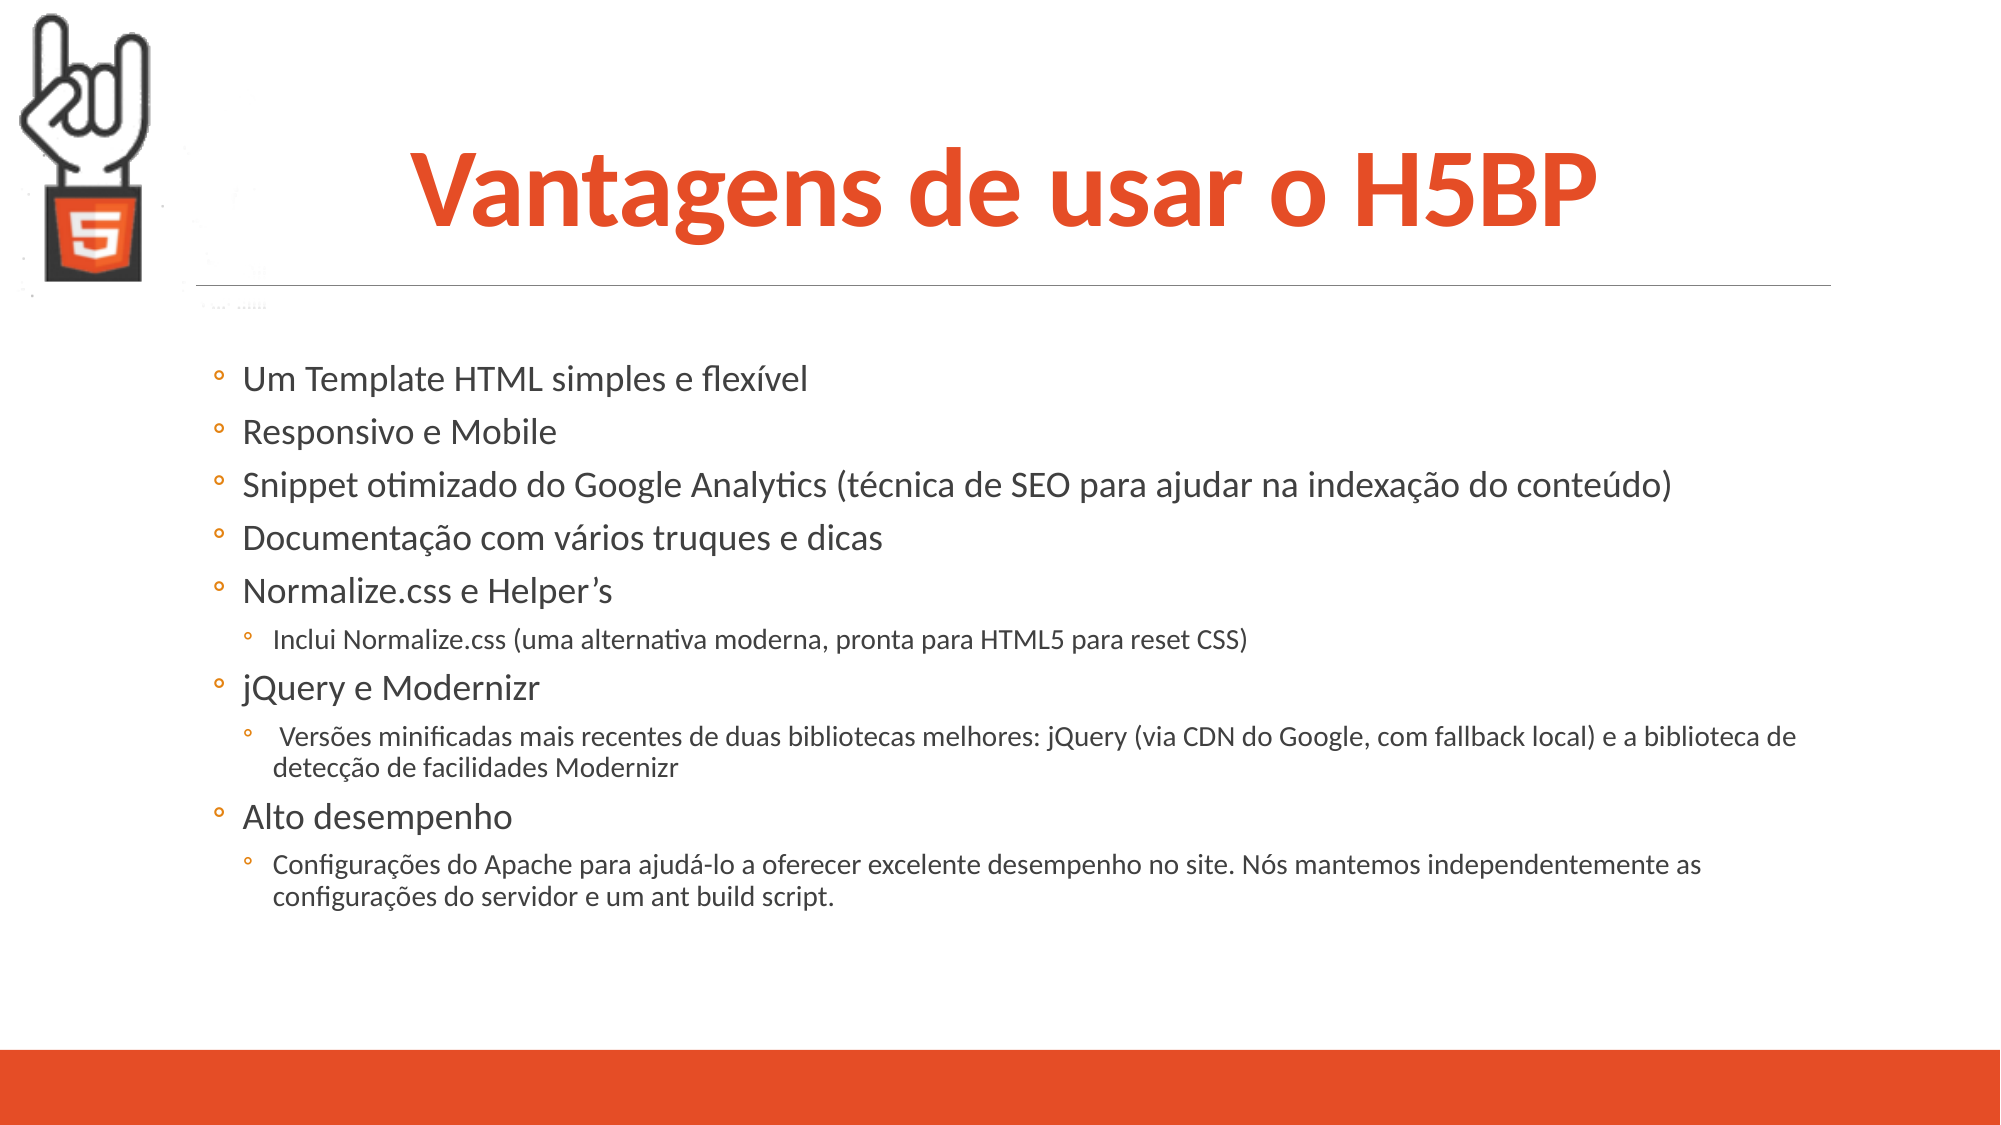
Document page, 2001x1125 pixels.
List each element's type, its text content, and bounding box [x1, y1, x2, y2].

picture [0, 0, 269, 309]
list Um Template HTML simples e flexível Responsivo e Mobile Snippet otimizado do Google Analytics (técnica de SEO para ajudar na indexação do conteúdo) Documentação com vários truques e dicas Normalize.css e Helper’s Inclui Normalize.css (uma alternativa moderna, pronta para HTML5 para reset CSS) jQuery e Modernizr Versões minificadas mais recentes de duas bibliotecas melhores: jQuery (via CDN do Google, com fallback local) e a biblioteca de detecção de facilidades Modernizr Alto desempenho Configurações do Apache para ajudá-lo a oferecer excelente desempenho no site. Nós mantemos independentemente as configurações do servidor e um ant build script. [179, 302, 1830, 963]
title Vantagens de usar o H5BP [389, 53, 1621, 257]
